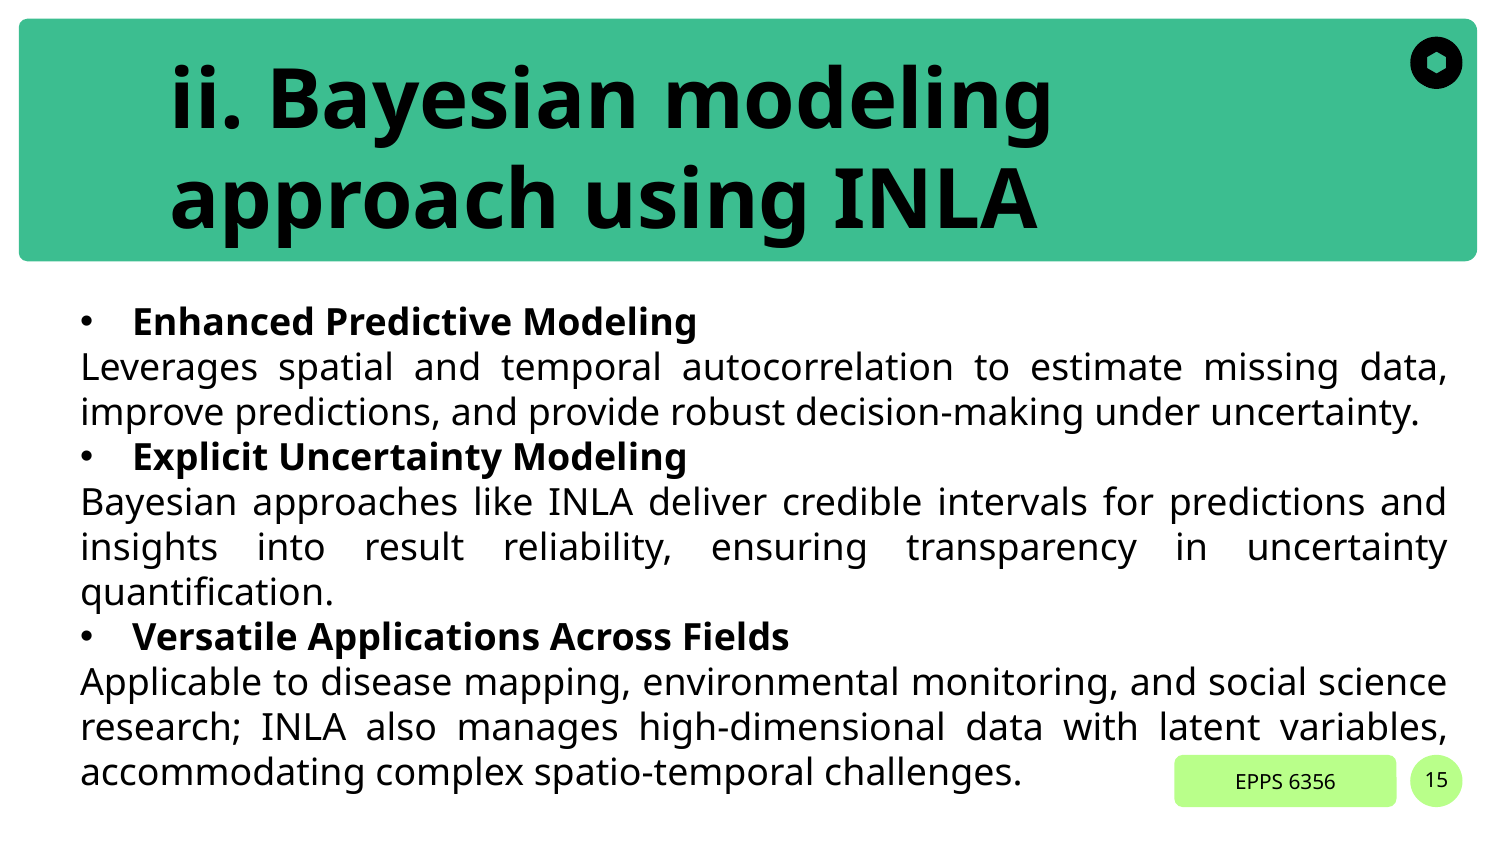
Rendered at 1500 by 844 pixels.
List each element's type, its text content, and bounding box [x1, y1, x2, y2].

title ii. Bayesian modeling approach using INLA [154, 30, 1311, 189]
title EPPS 6356 [1174, 748, 1397, 814]
subtitle Enhanced Predictive Modeling Leverages spatial and temporal autocorrelation to estimate missing data, improve predictions, and provide robust decision-making under uncertainty. Explicit Uncertainty Modeling Bayesian approaches like INLA deliver credible intervals for predictions and insights into result reliability, ensuring transparency in uncertainty quantification. Versatile Applications Across Fields Applicable to disease mapping, environmental monitoring, and social science research; INLA also manages high-dimensional data with latent variables, accommodating complex spatio-temporal challenges. [42, 282, 1465, 560]
picture [1409, 36, 1463, 90]
text_box [18, 18, 1478, 262]
slide_number 15 [1397, 748, 1482, 814]
